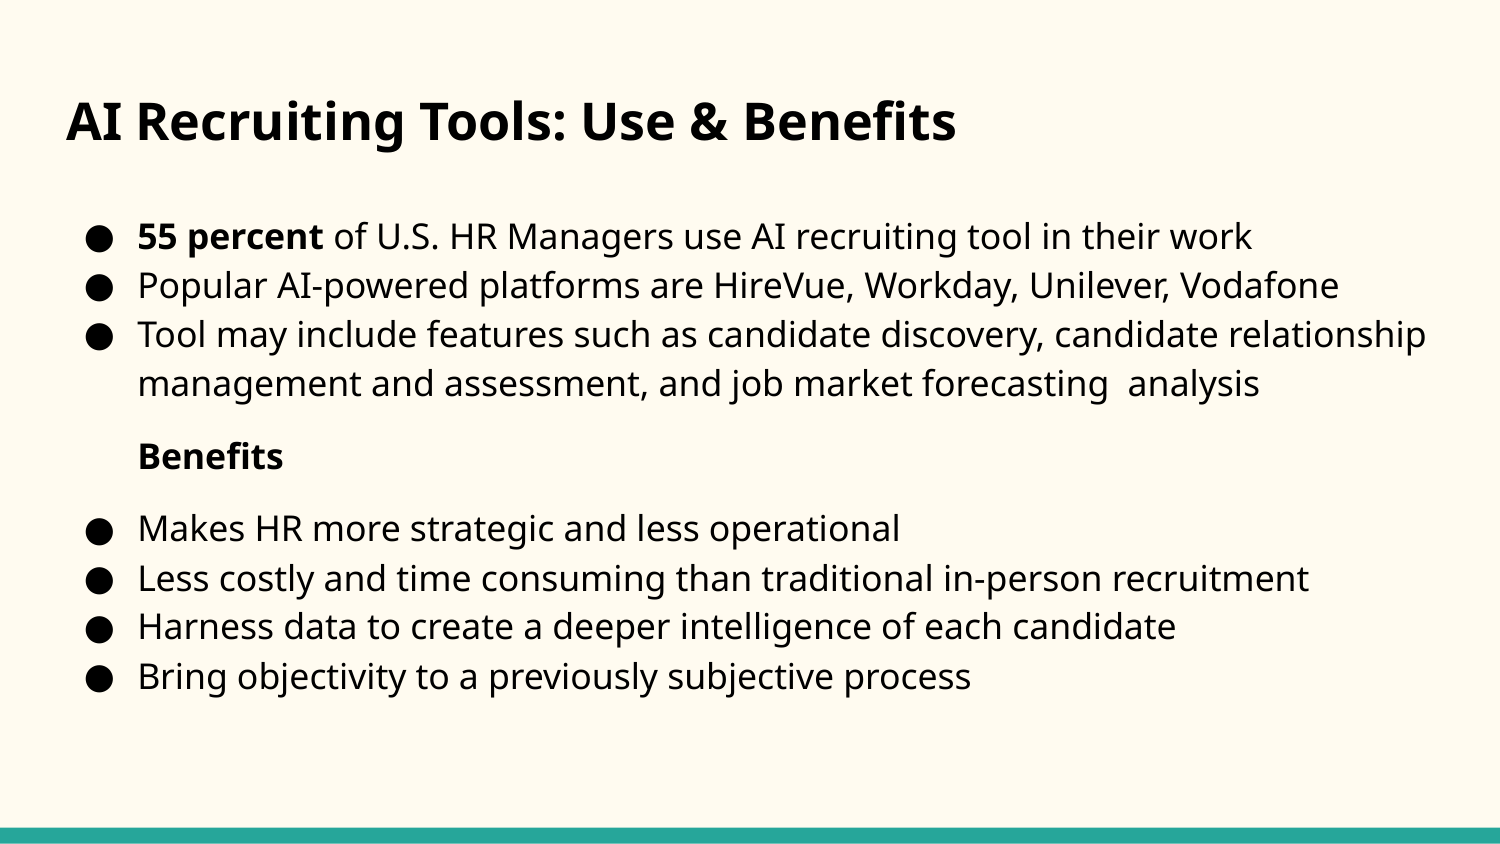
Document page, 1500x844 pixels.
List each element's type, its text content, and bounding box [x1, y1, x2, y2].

title AI Recruiting Tools: Use & Benefits [51, 72, 1449, 174]
list 55 percent of U.S. HR Managers use AI recruiting tool in their work Popular AI-powered platforms are HireVue, Workday, Unilever, Vodafone Tool may include features such as candidate discovery, candidate relationship management and assessment, and job market forecasting analysis Benefits Makes HR more strategic and less operational Less costly and time consuming than traditional in-person recruitment Harness data to create a deeper intelligence of each candidate Bring objectivity to a previously subjective process [51, 192, 1449, 750]
